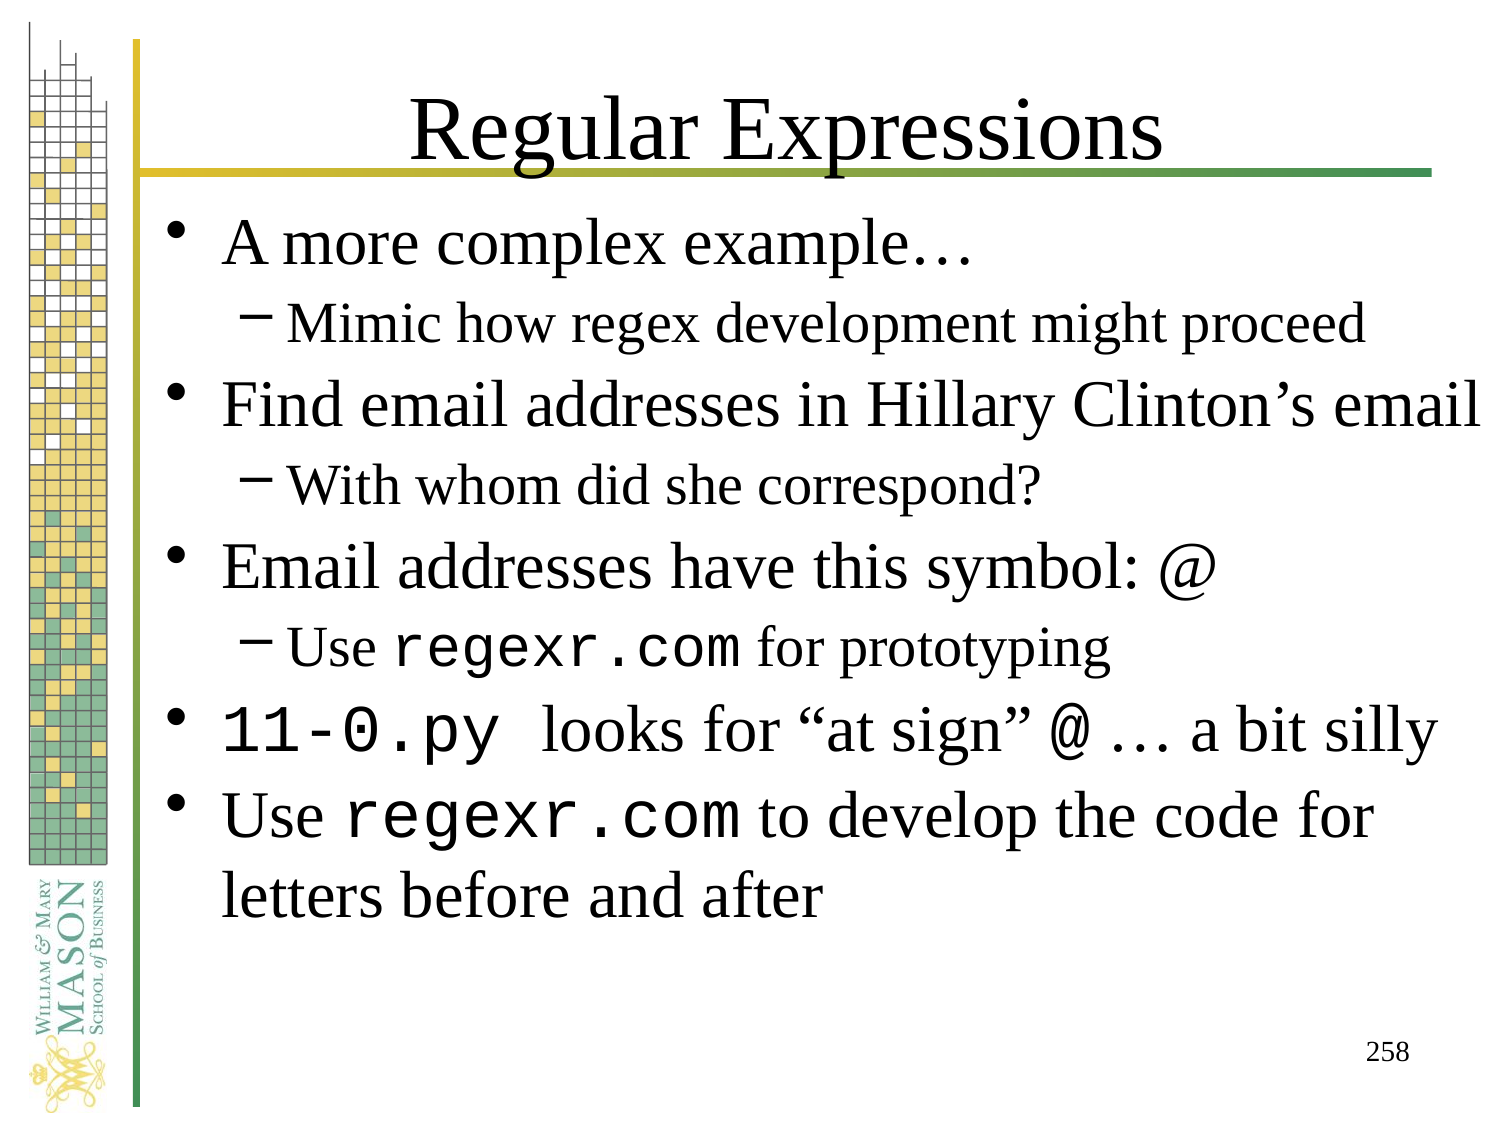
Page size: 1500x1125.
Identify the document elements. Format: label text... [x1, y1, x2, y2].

list A more complex example… Mimic how regex development might proceed Find email addresses in Hillary Clinton’s email With whom did she correspond? Email addresses have this symbol: @ Use regexr.com for prototyping 11-0.py looks for “at sign” @ … a bit silly Use regexr.com to develop the code for letters before and after [150, 189, 1500, 1016]
title Regular Expressions [150, 45, 1425, 189]
slide_number 65 [29, 879, 107, 1113]
slide_number 258 [1048, 1024, 1426, 1103]
